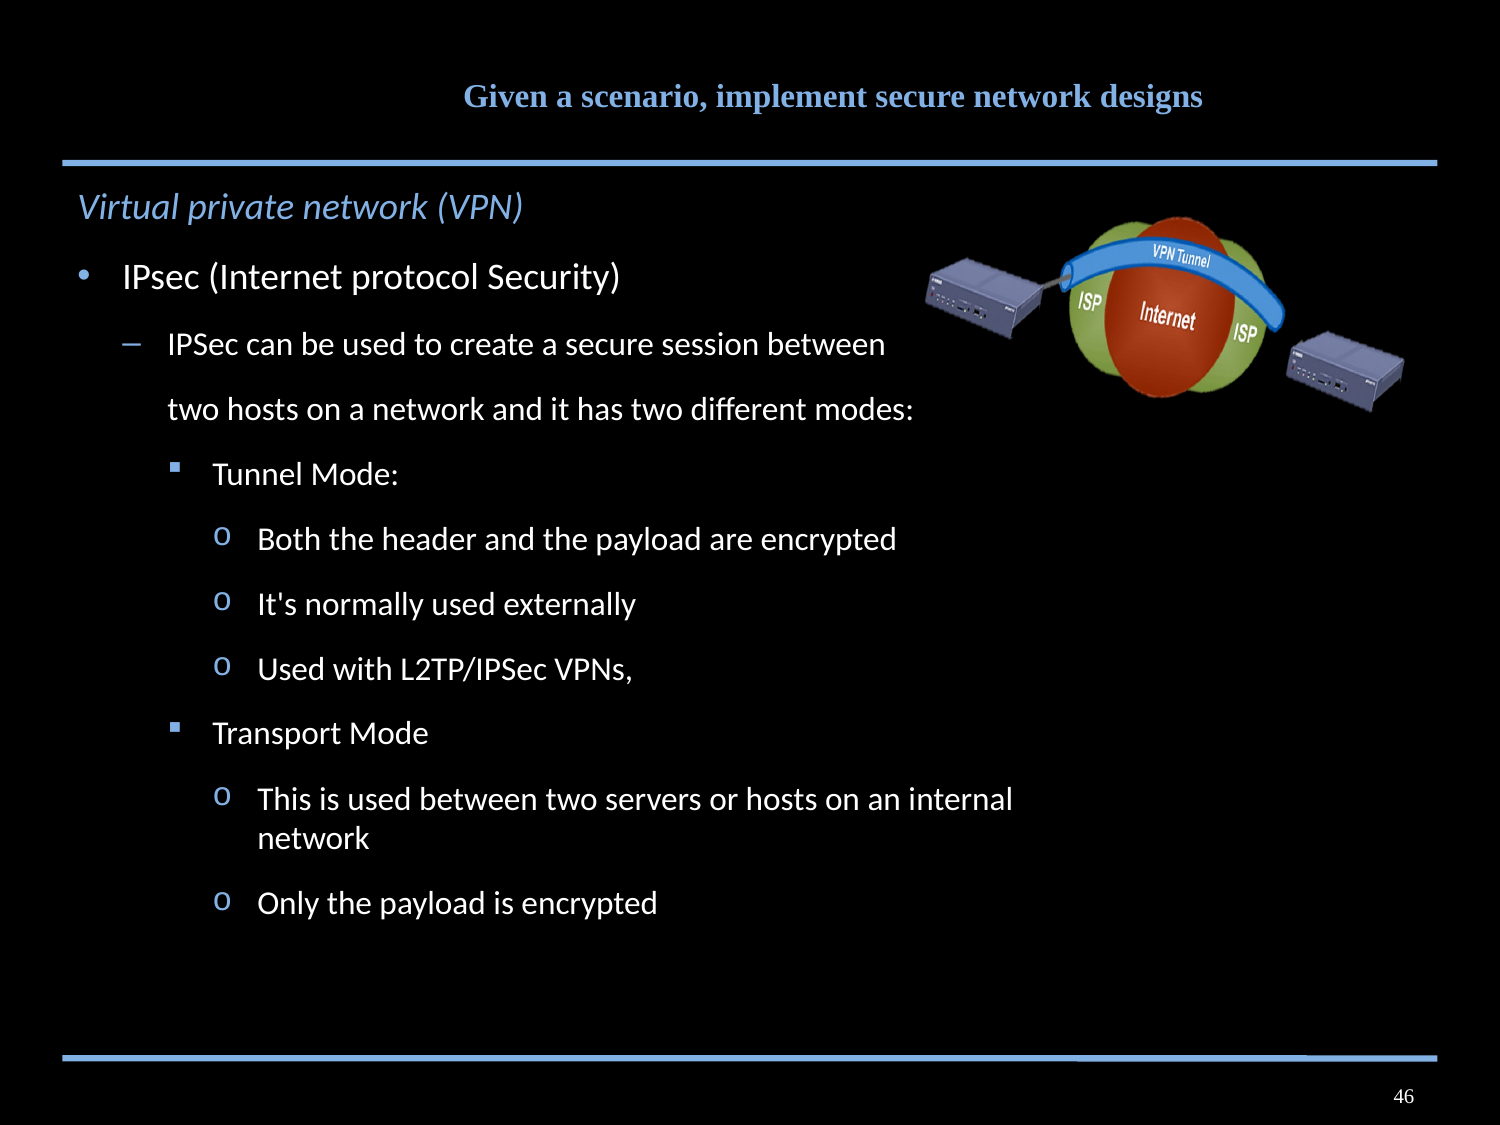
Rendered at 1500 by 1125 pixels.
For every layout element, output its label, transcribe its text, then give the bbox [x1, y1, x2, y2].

list Virtual private network (VPN) IPsec (Internet protocol Security) IPSec can be used to create a secure session between two hosts on a network and it has two different modes: Tunnel Mode: Both the header and the payload are encrypted It's normally used externally Used with L2TP/IPSec VPNs, Transport Mode This is used between two servers or hosts on an internal network Only the payload is encrypted [62, 174, 1063, 1050]
picture [883, 156, 1444, 520]
title Given a scenario, implement secure network designs [227, 12, 1440, 175]
slide_number 46 [1310, 1070, 1499, 1121]
